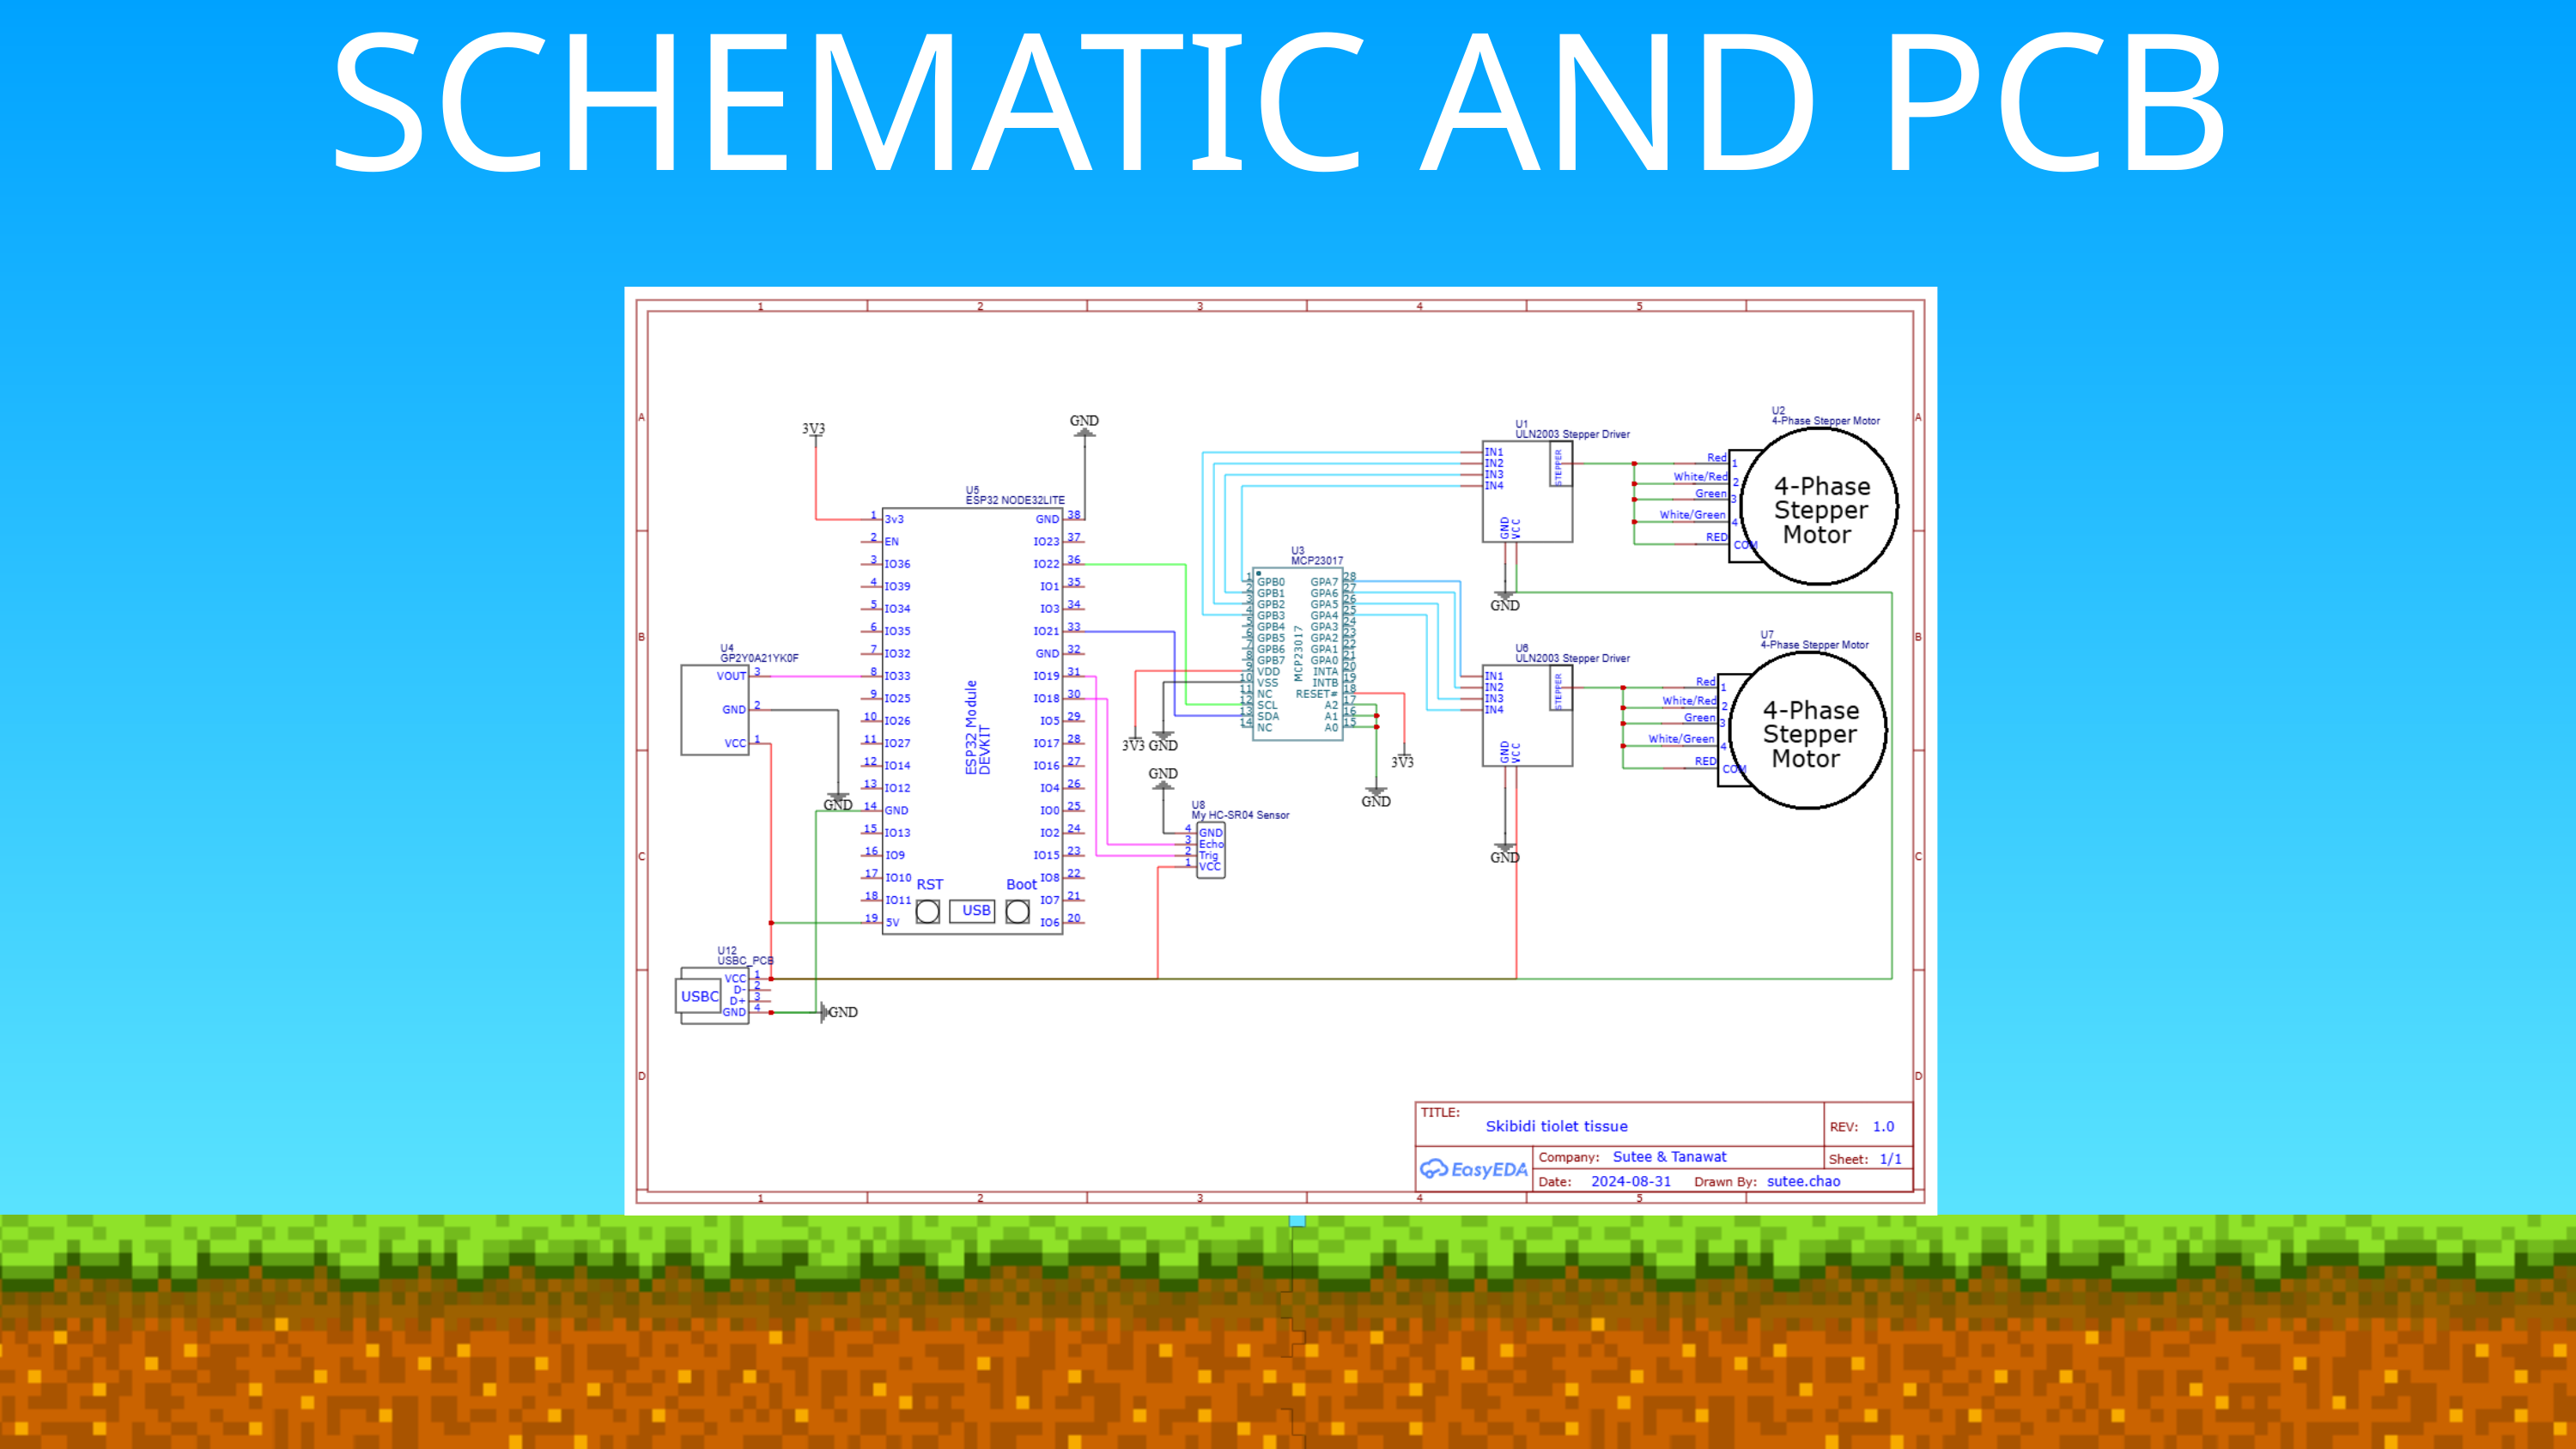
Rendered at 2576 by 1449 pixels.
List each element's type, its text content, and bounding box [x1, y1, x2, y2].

text_box [624, 287, 1938, 1216]
text_box [1280, 1215, 2576, 1449]
text_box [0, 1215, 1280, 1449]
text_box SCHEMATIC AND PCB [0, 11, 2567, 209]
